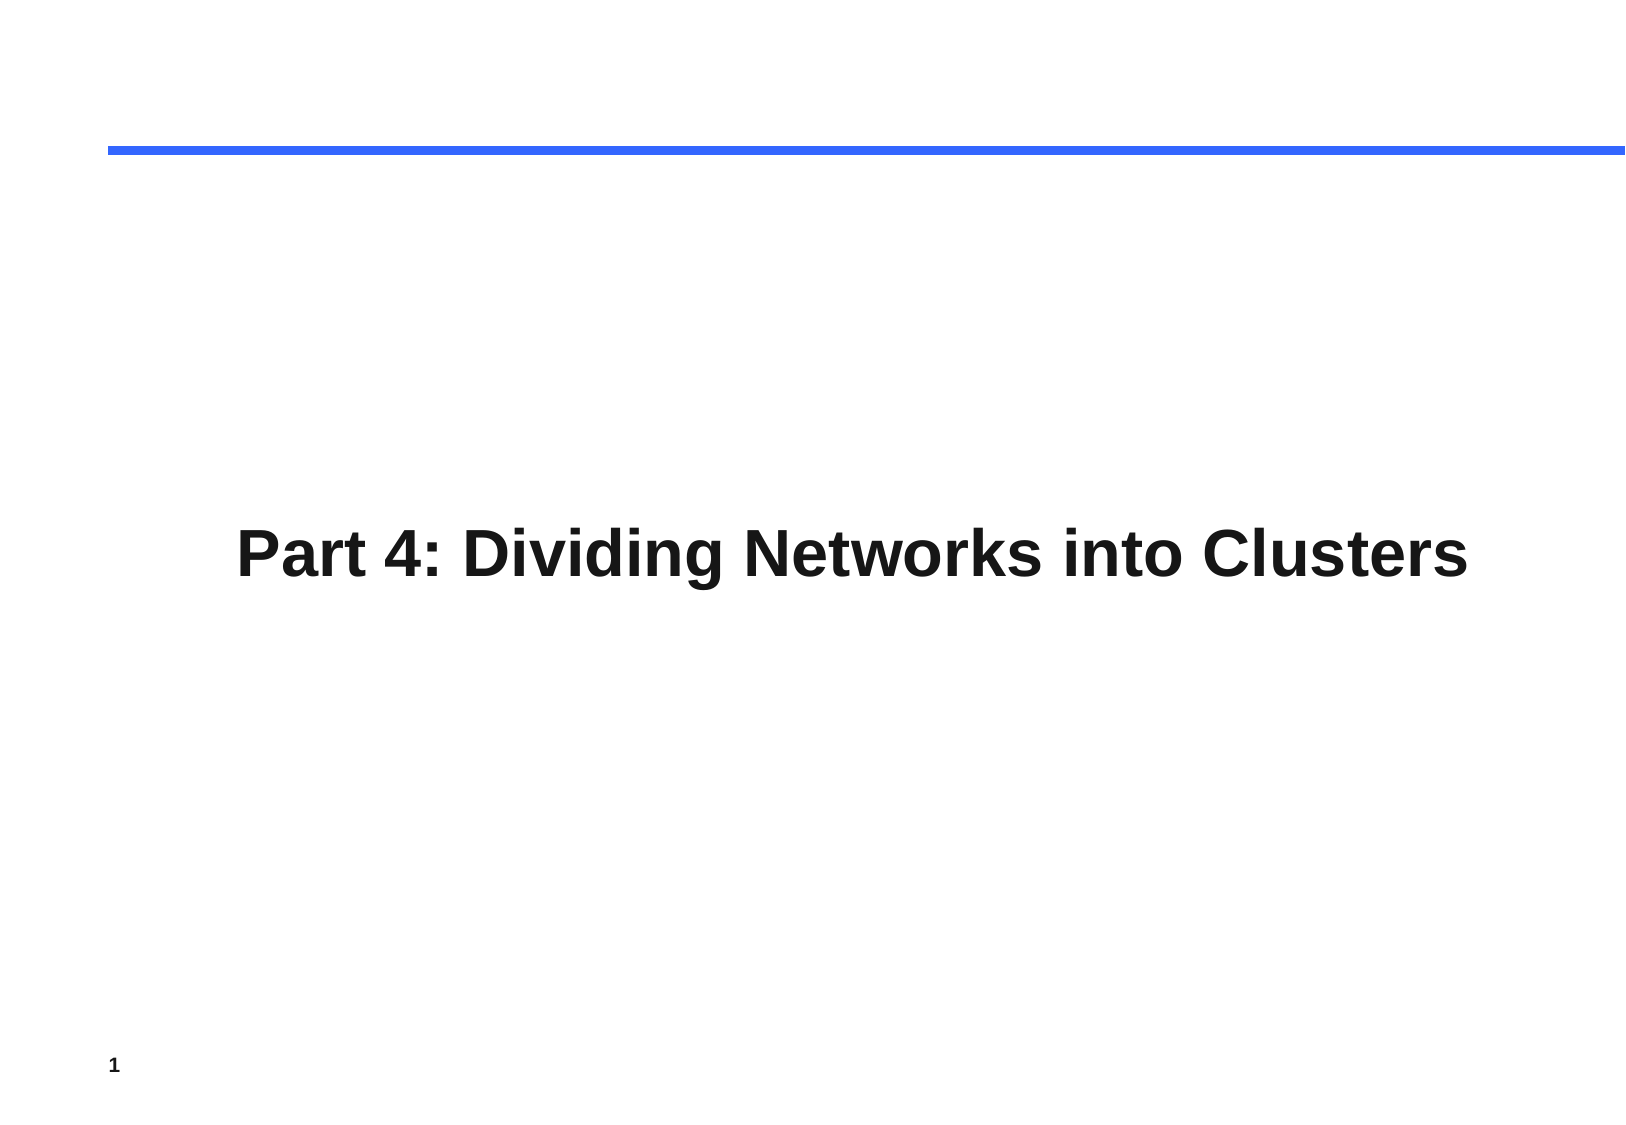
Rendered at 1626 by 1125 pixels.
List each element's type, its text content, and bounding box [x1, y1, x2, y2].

title Part 4: Dividing Networks into Clusters [129, 499, 1579, 601]
slide_number 1 [108, 1051, 188, 1077]
